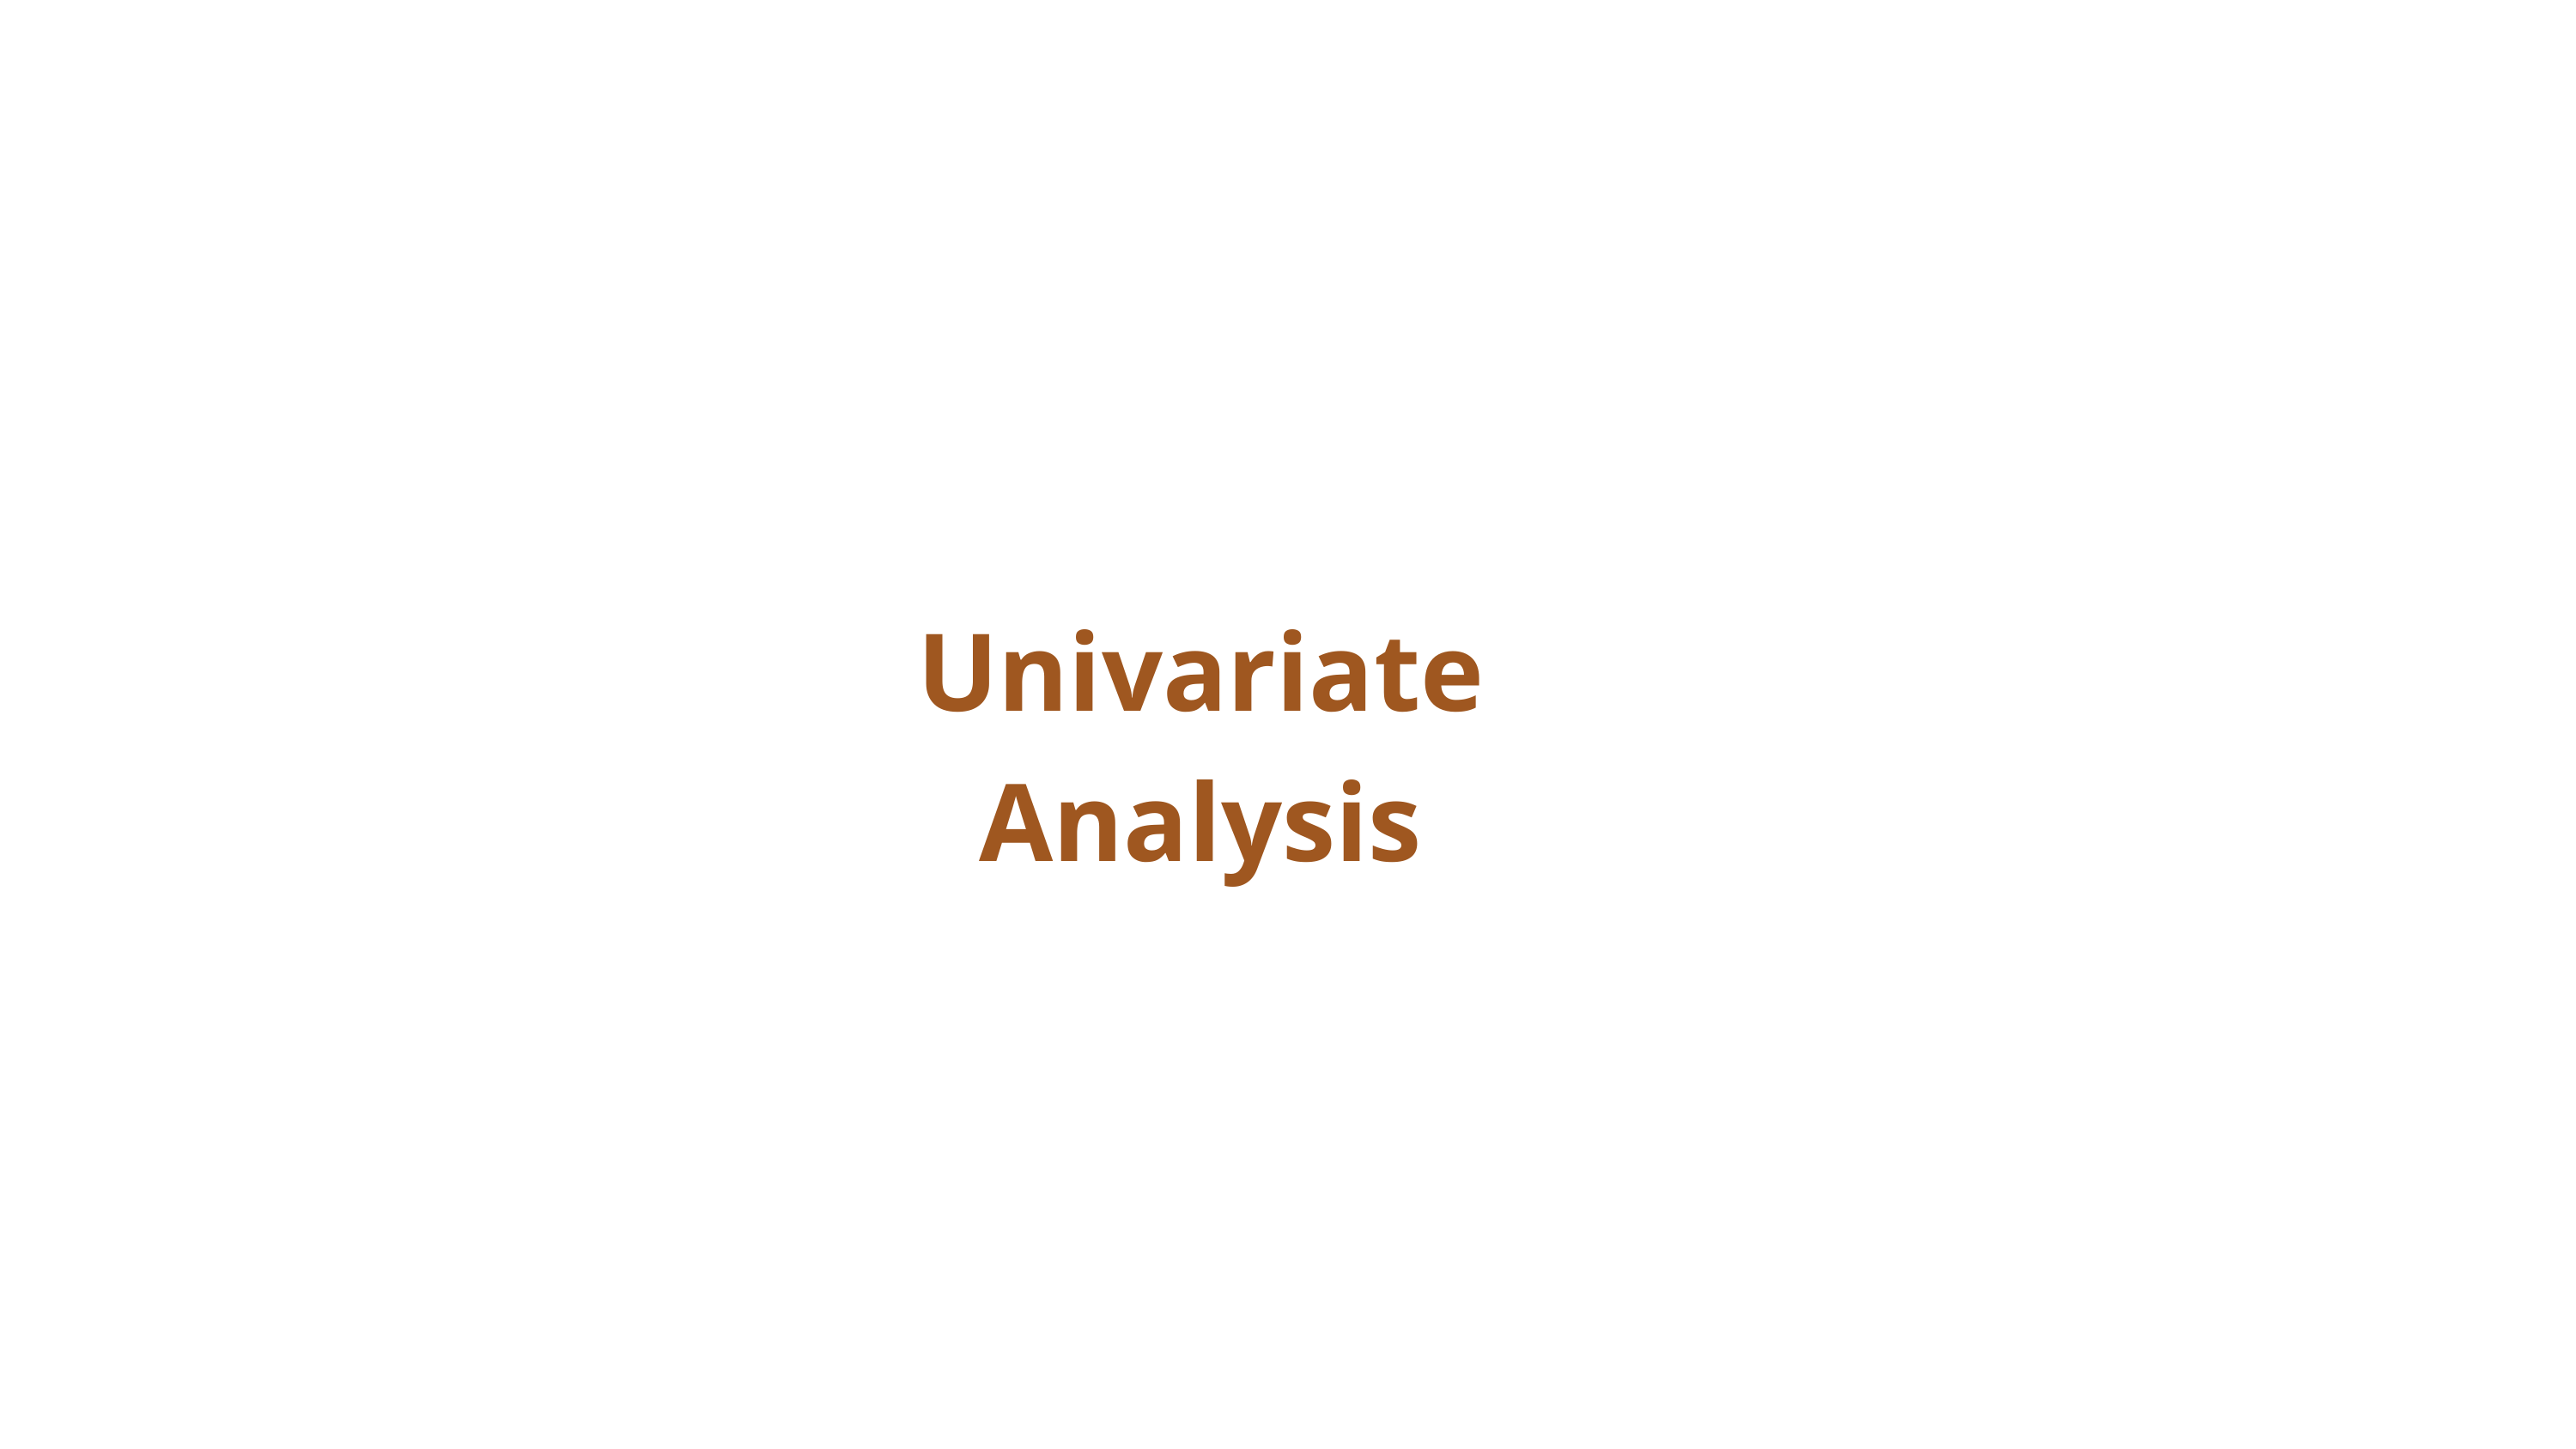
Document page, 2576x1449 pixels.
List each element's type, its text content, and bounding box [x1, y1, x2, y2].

text_box Univariate Analysis [696, 582, 1706, 882]
